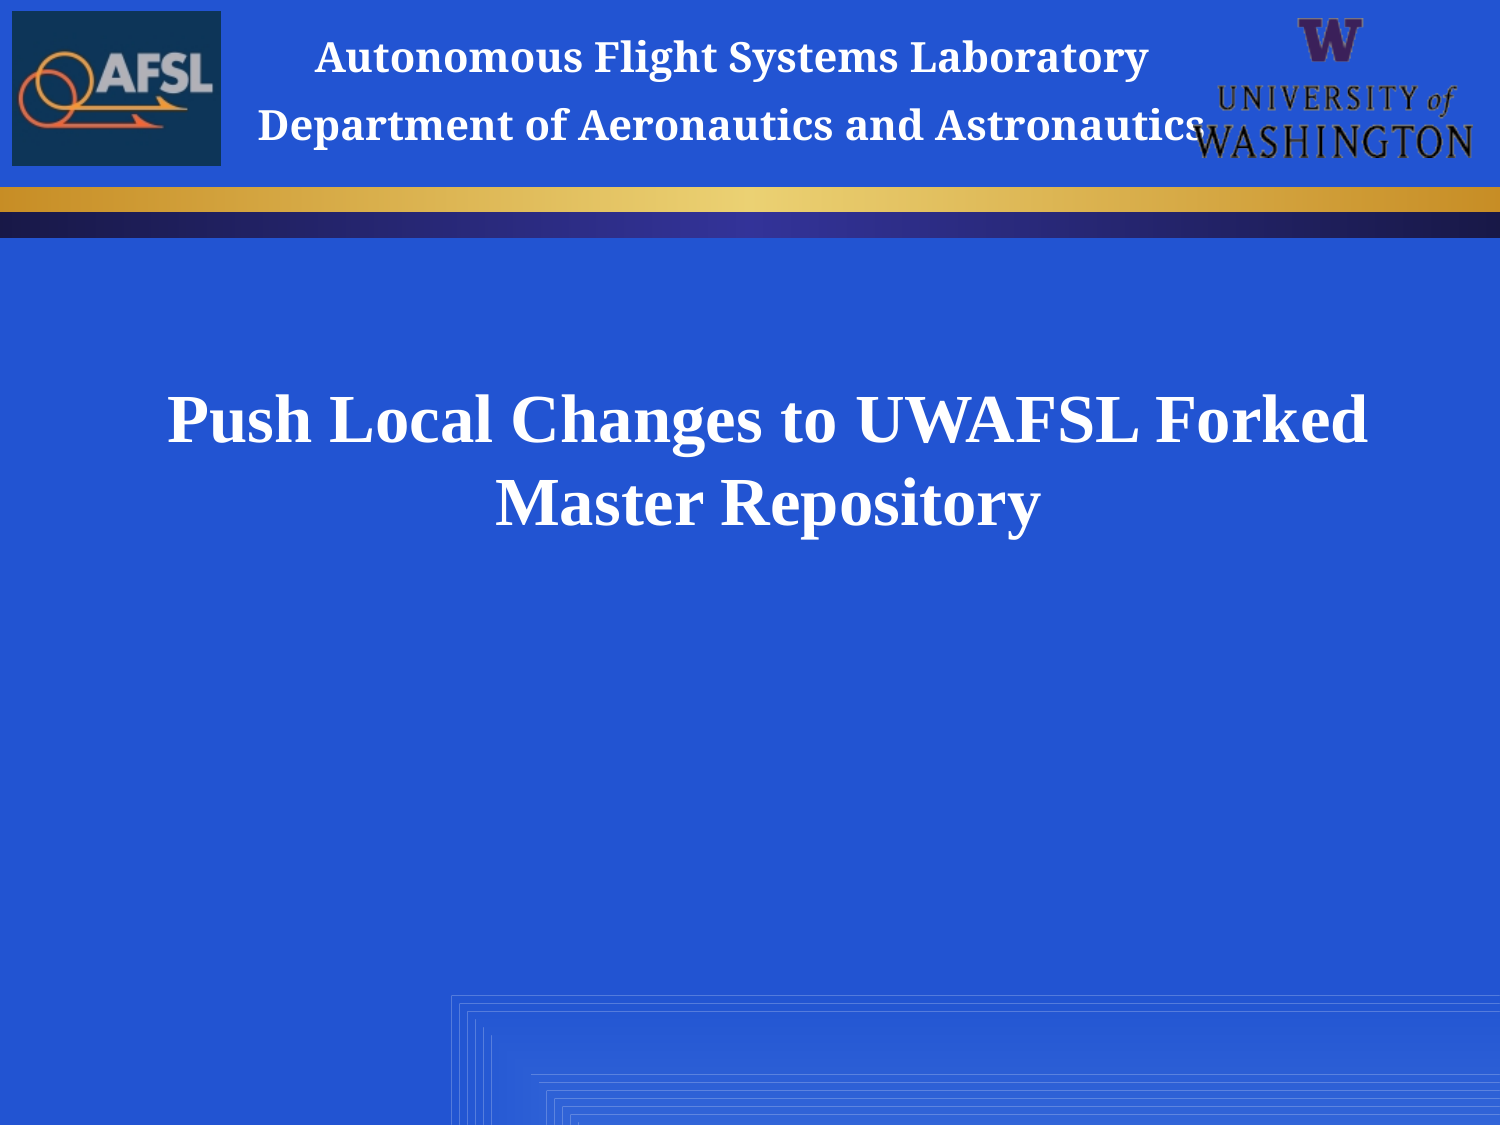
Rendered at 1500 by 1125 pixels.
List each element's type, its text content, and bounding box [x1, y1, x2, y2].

picture [12, 11, 221, 166]
picture [1193, 18, 1473, 158]
title Push Local Changes to UWAFSL Forked Master Repository [112, 275, 1425, 638]
